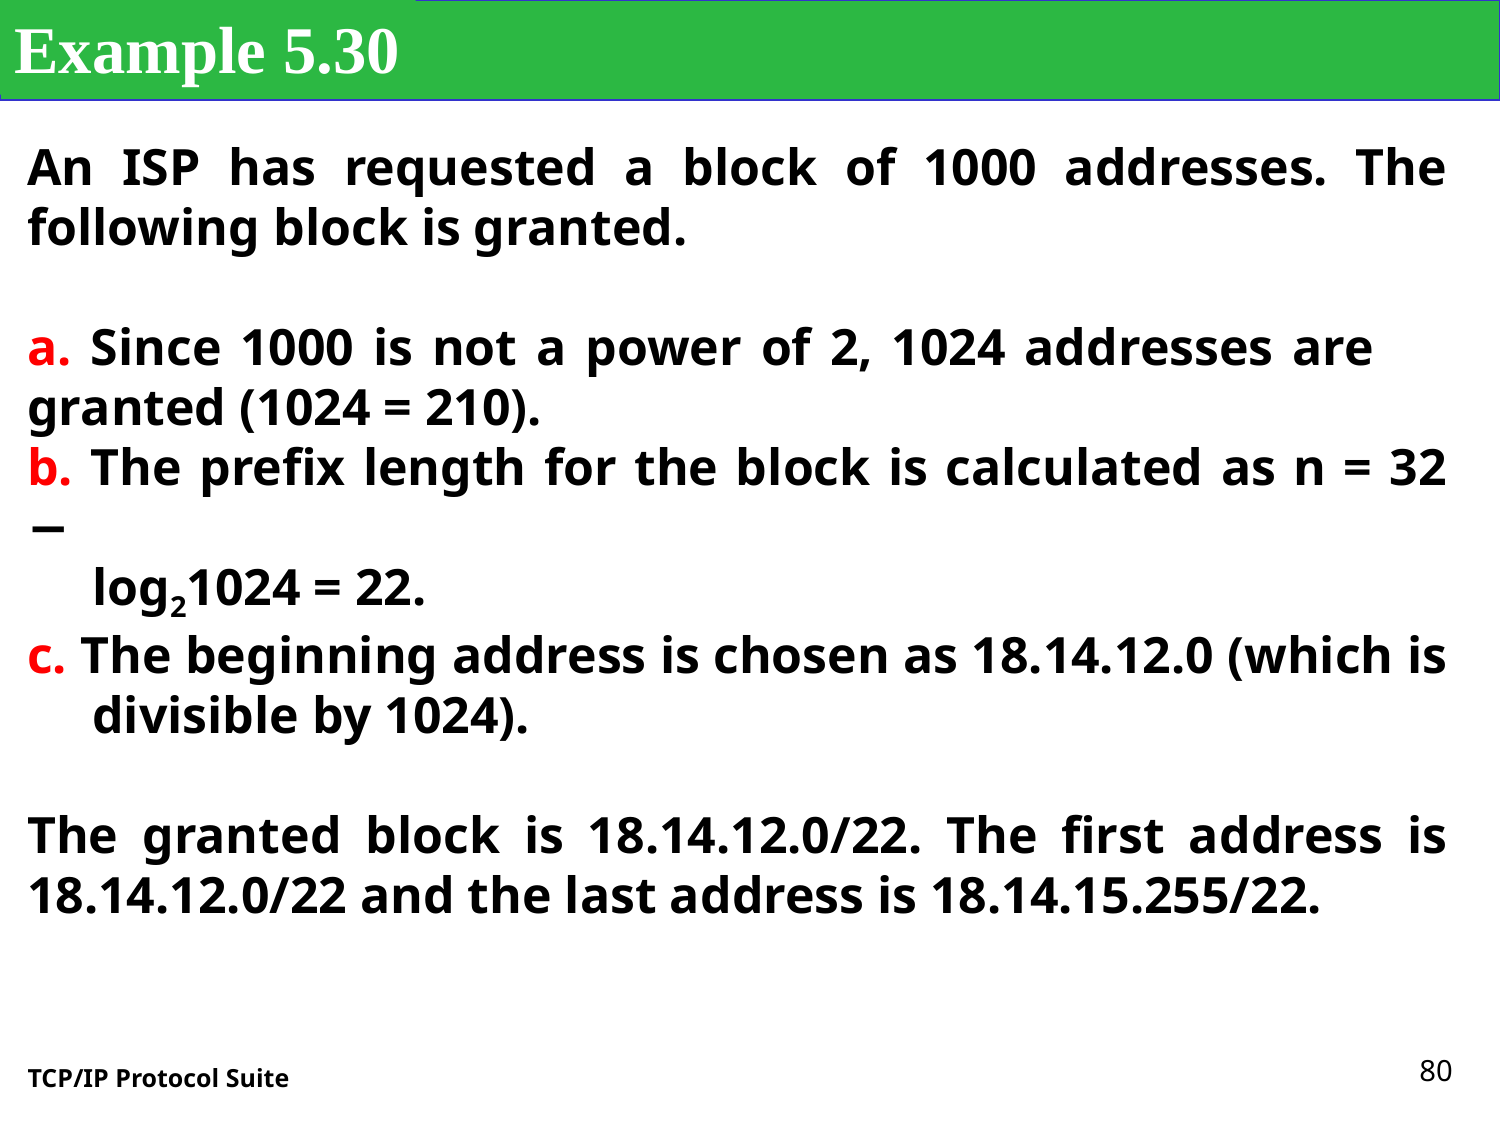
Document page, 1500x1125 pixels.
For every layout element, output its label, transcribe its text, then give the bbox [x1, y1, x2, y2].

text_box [0, 0, 1500, 100]
footer TCP/IP Protocol Suite [12, 1025, 488, 1100]
slide_number 80 [1155, 1024, 1468, 1100]
text_box An ISP has requested a block of 1000 addresses. The following block is granted. a. Since 1000 is not a power of 2, 1024 addresses are granted (1024 = 210). b. The prefix length for the block is calculated as n = 32 − log21024 = 22. c. The beginning address is chosen as 18.14.12.0 (which is divisible by 1024). The granted block is 18.14.12.0/22. The first address is 18.14.12.0/22 and the last address is 18.14.15.255/22. [12, 127, 1463, 931]
